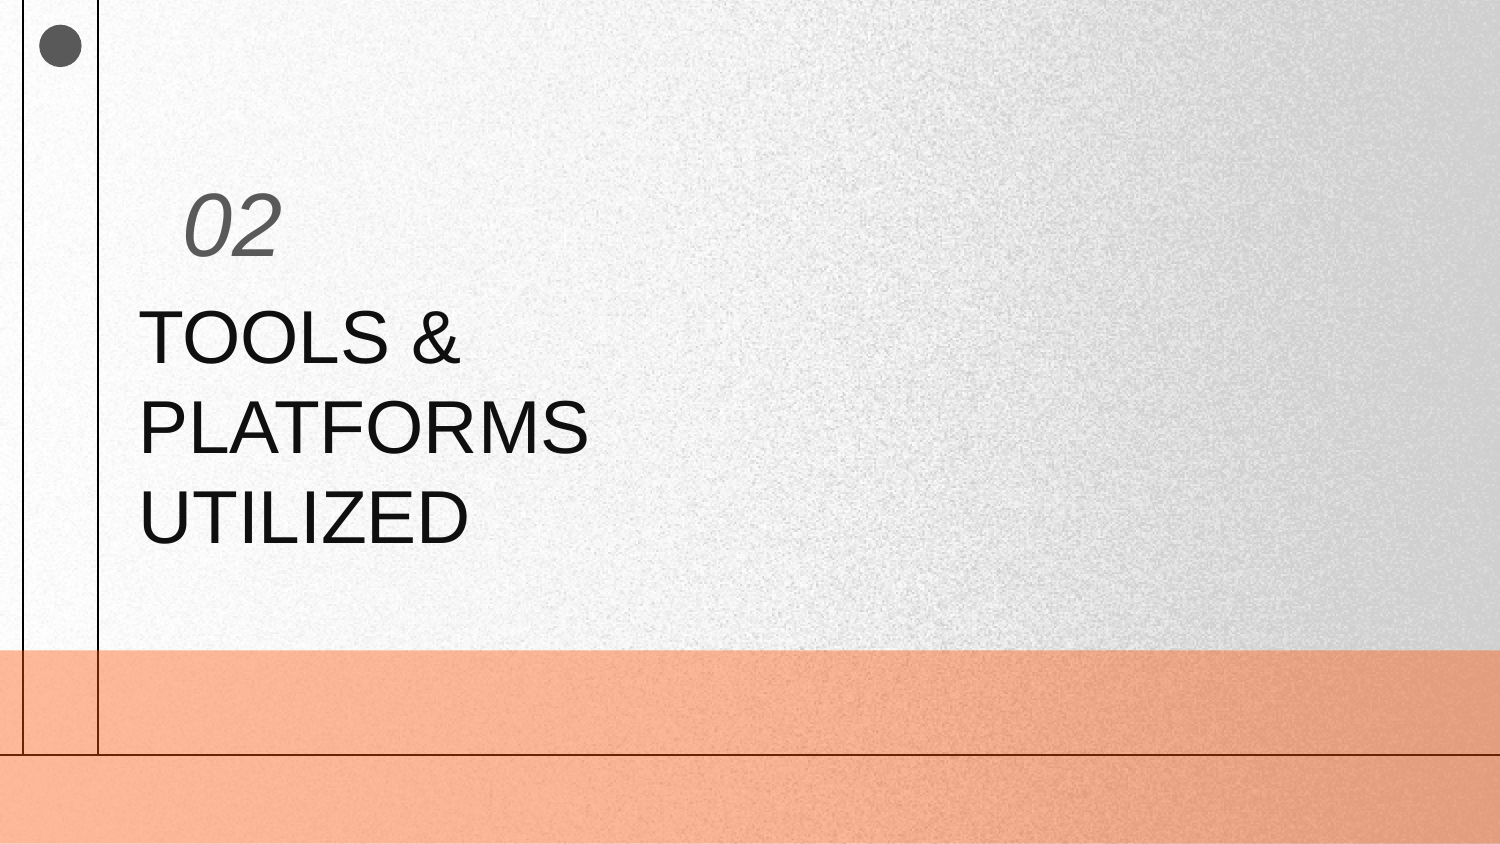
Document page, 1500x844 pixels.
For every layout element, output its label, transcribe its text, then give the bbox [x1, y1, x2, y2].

title 02 [123, 150, 342, 289]
text_box [0, 650, 1500, 844]
title TOOLS & PLATFORMS UTILIZED [123, 325, 811, 574]
